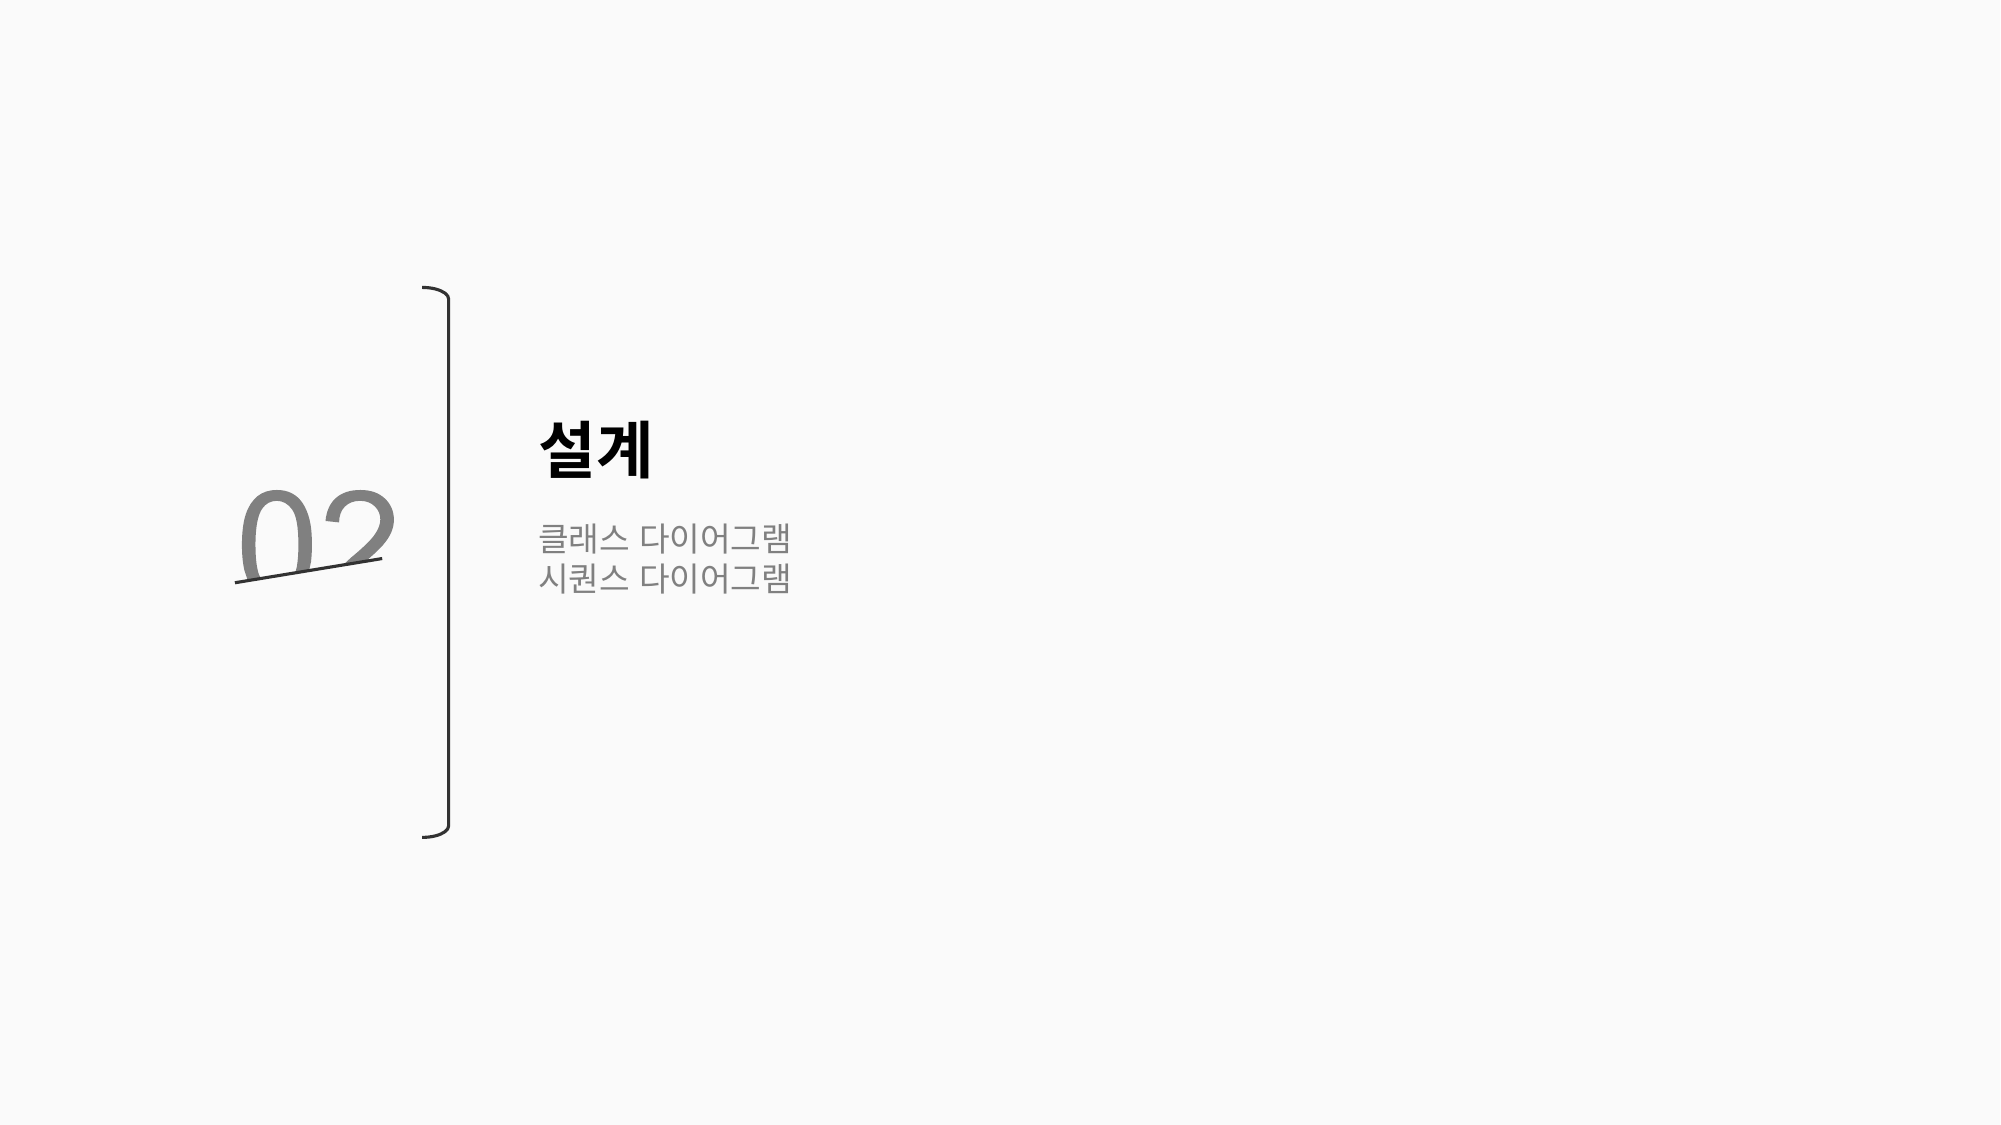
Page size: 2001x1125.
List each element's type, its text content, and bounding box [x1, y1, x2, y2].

text_box [422, 286, 450, 838]
text_box 클래스 다이어그램 시퀀스 다이어그램 [523, 510, 895, 606]
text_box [234, 489, 394, 583]
text_box 설계 [523, 404, 772, 494]
